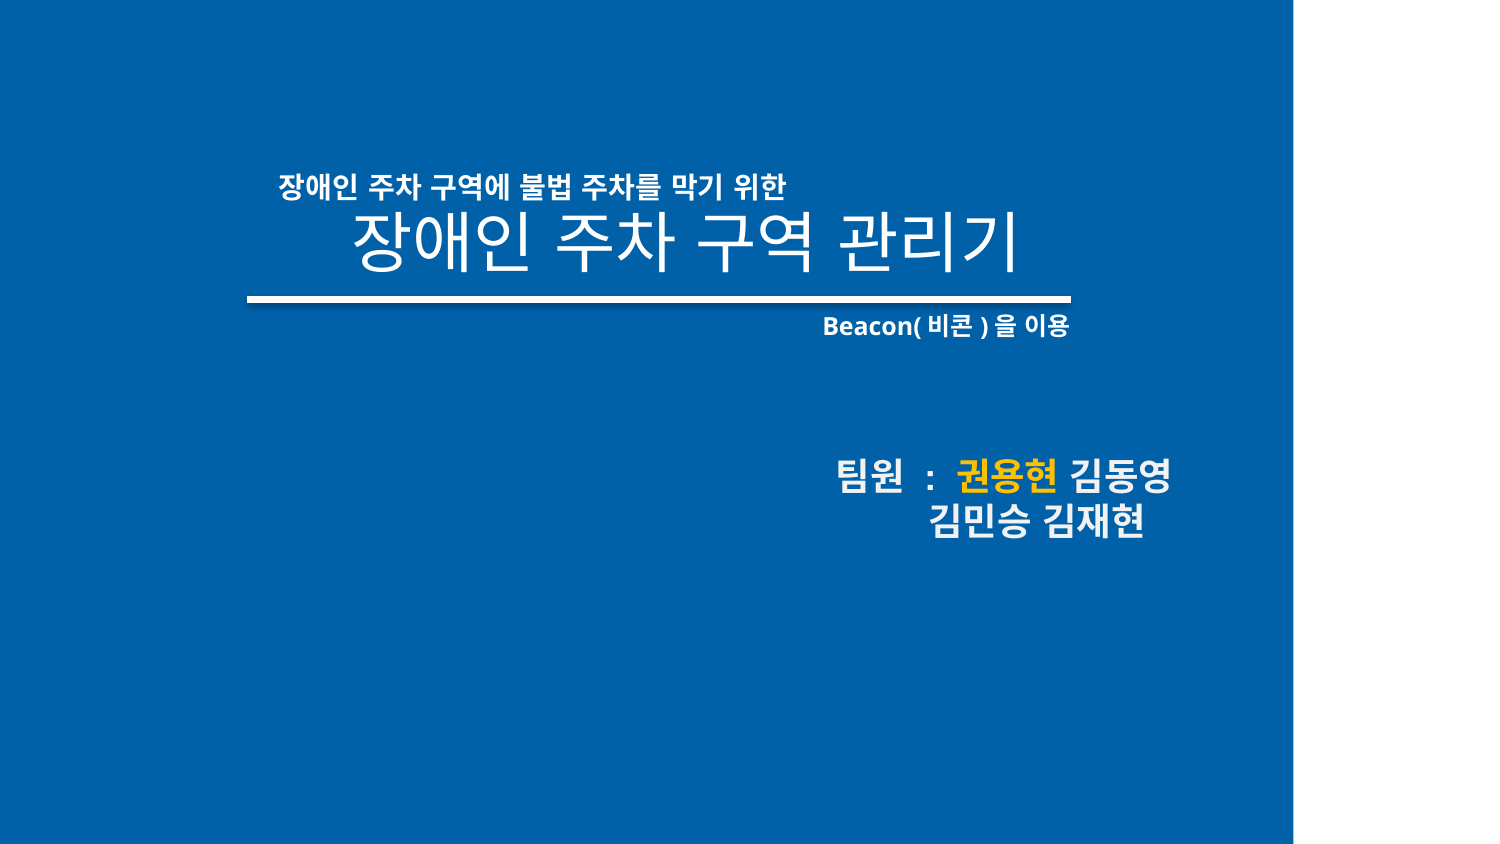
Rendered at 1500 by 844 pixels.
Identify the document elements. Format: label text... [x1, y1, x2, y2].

text_box [0, 0, 1295, 844]
text_box 팀원 : 권용현 김동영 김민승 김재현 [820, 445, 1235, 551]
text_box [169, 138, 1117, 321]
text_box Beacon(비콘)을 이용 [807, 329, 1091, 348]
